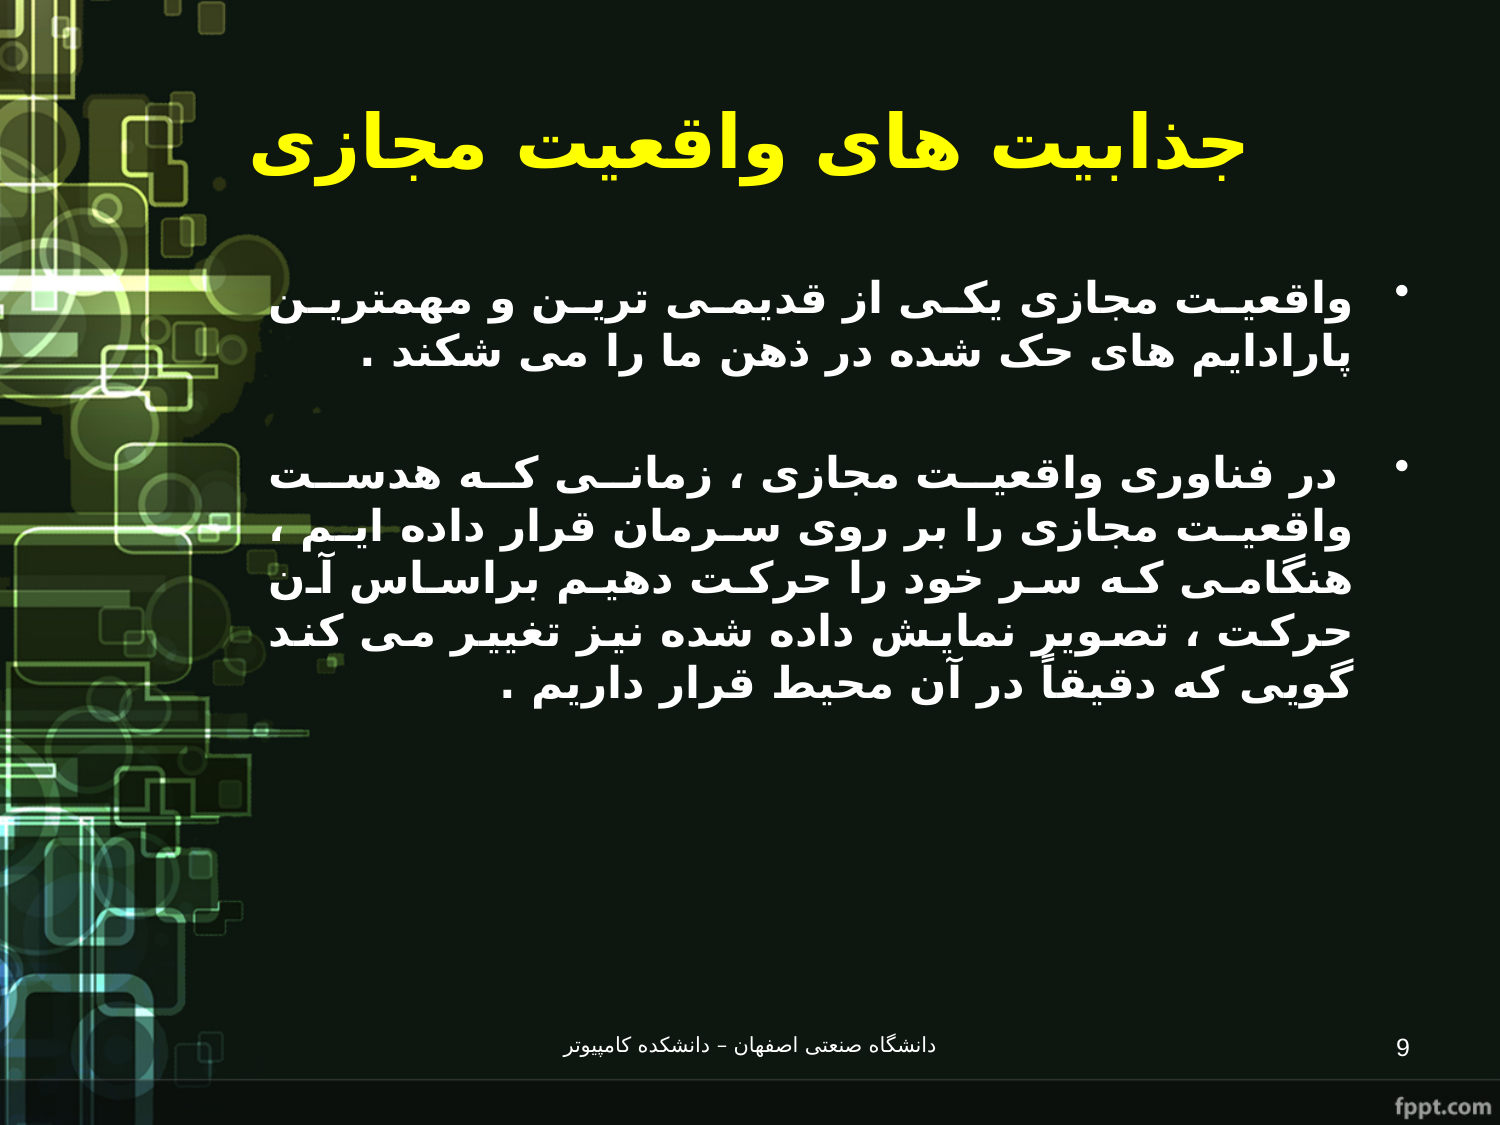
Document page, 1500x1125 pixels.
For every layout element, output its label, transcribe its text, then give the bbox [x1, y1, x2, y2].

title جذابیت های واقعیت مجازی [75, 45, 1425, 233]
picture [0, 0, 1500, 1125]
list واقعیت مجازی یکی از قدیمی ترین و مهمترین پارادایم های حک شده در ذهن ما را می شکند . در فناوری واقعیت مجازی ، زمانی که هدست واقعیت مجازی را بر روی سرمان قرار داده ایم ، هنگامی که سر خود را حرکت دهیم براساس آن حرکت ، تصویر نمایش داده شده نیز تغییر می کند گویی که دقیقاً در آن محیط قرار داریم . [253, 262, 1425, 1005]
slide_number 9 [1074, 1024, 1425, 1103]
footer دانشگاه صنعتی اصفهان – دانشکده کامپیوتر [512, 1024, 988, 1103]
